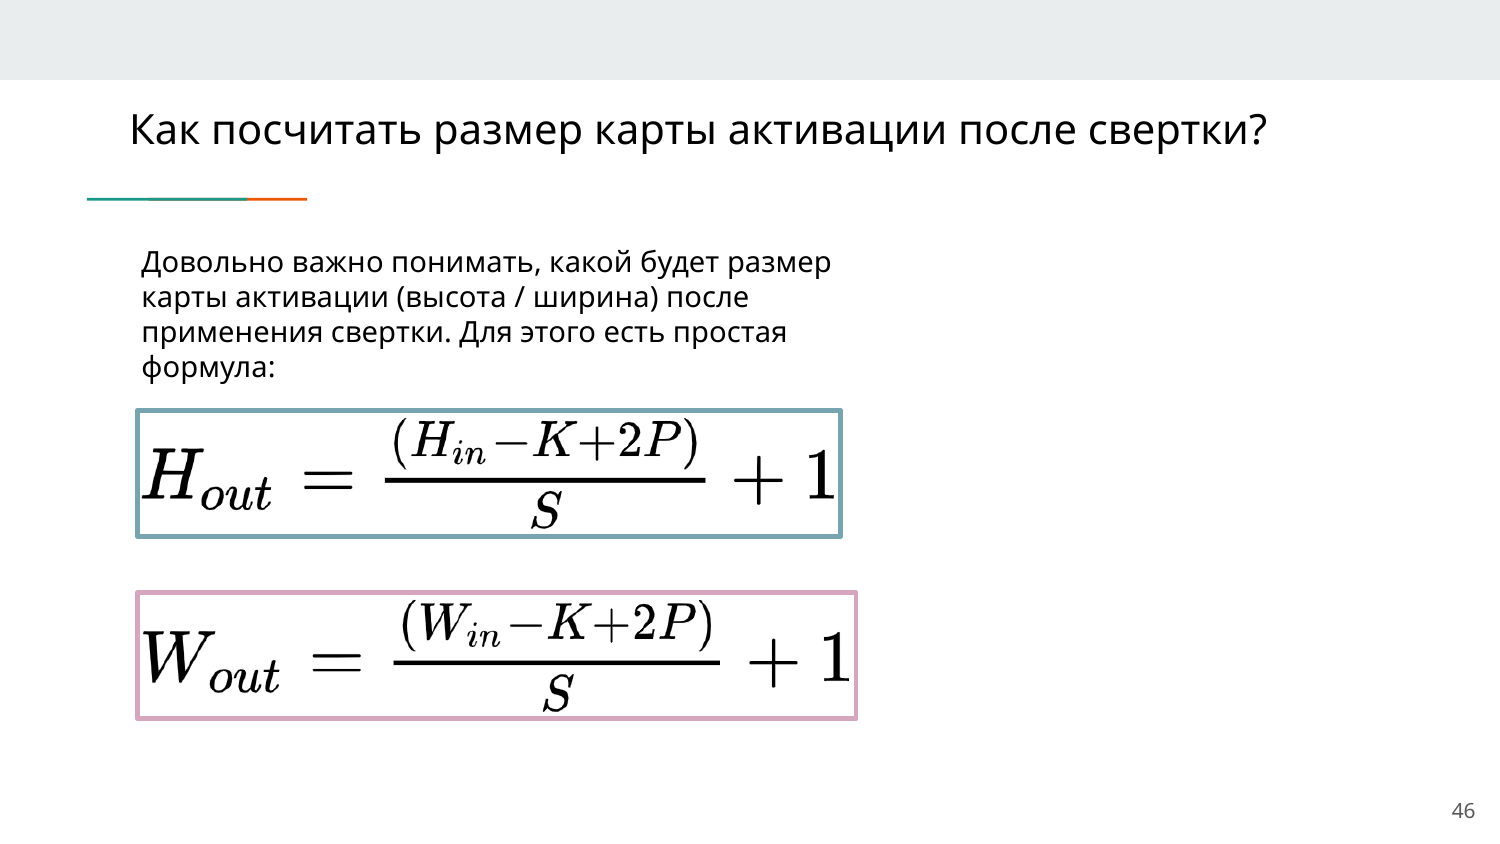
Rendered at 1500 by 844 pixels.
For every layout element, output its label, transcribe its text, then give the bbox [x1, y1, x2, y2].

slide_number ‹#› [1400, 779, 1491, 844]
picture [139, 412, 839, 535]
title Как посчитать размер карты активации после свертки? [114, 87, 1500, 176]
picture [139, 594, 854, 717]
text_box Довольно важно понимать, какой будет размер карты активации (высота / ширина) после применения свертки. Для этого есть простая формула: [126, 228, 914, 398]
